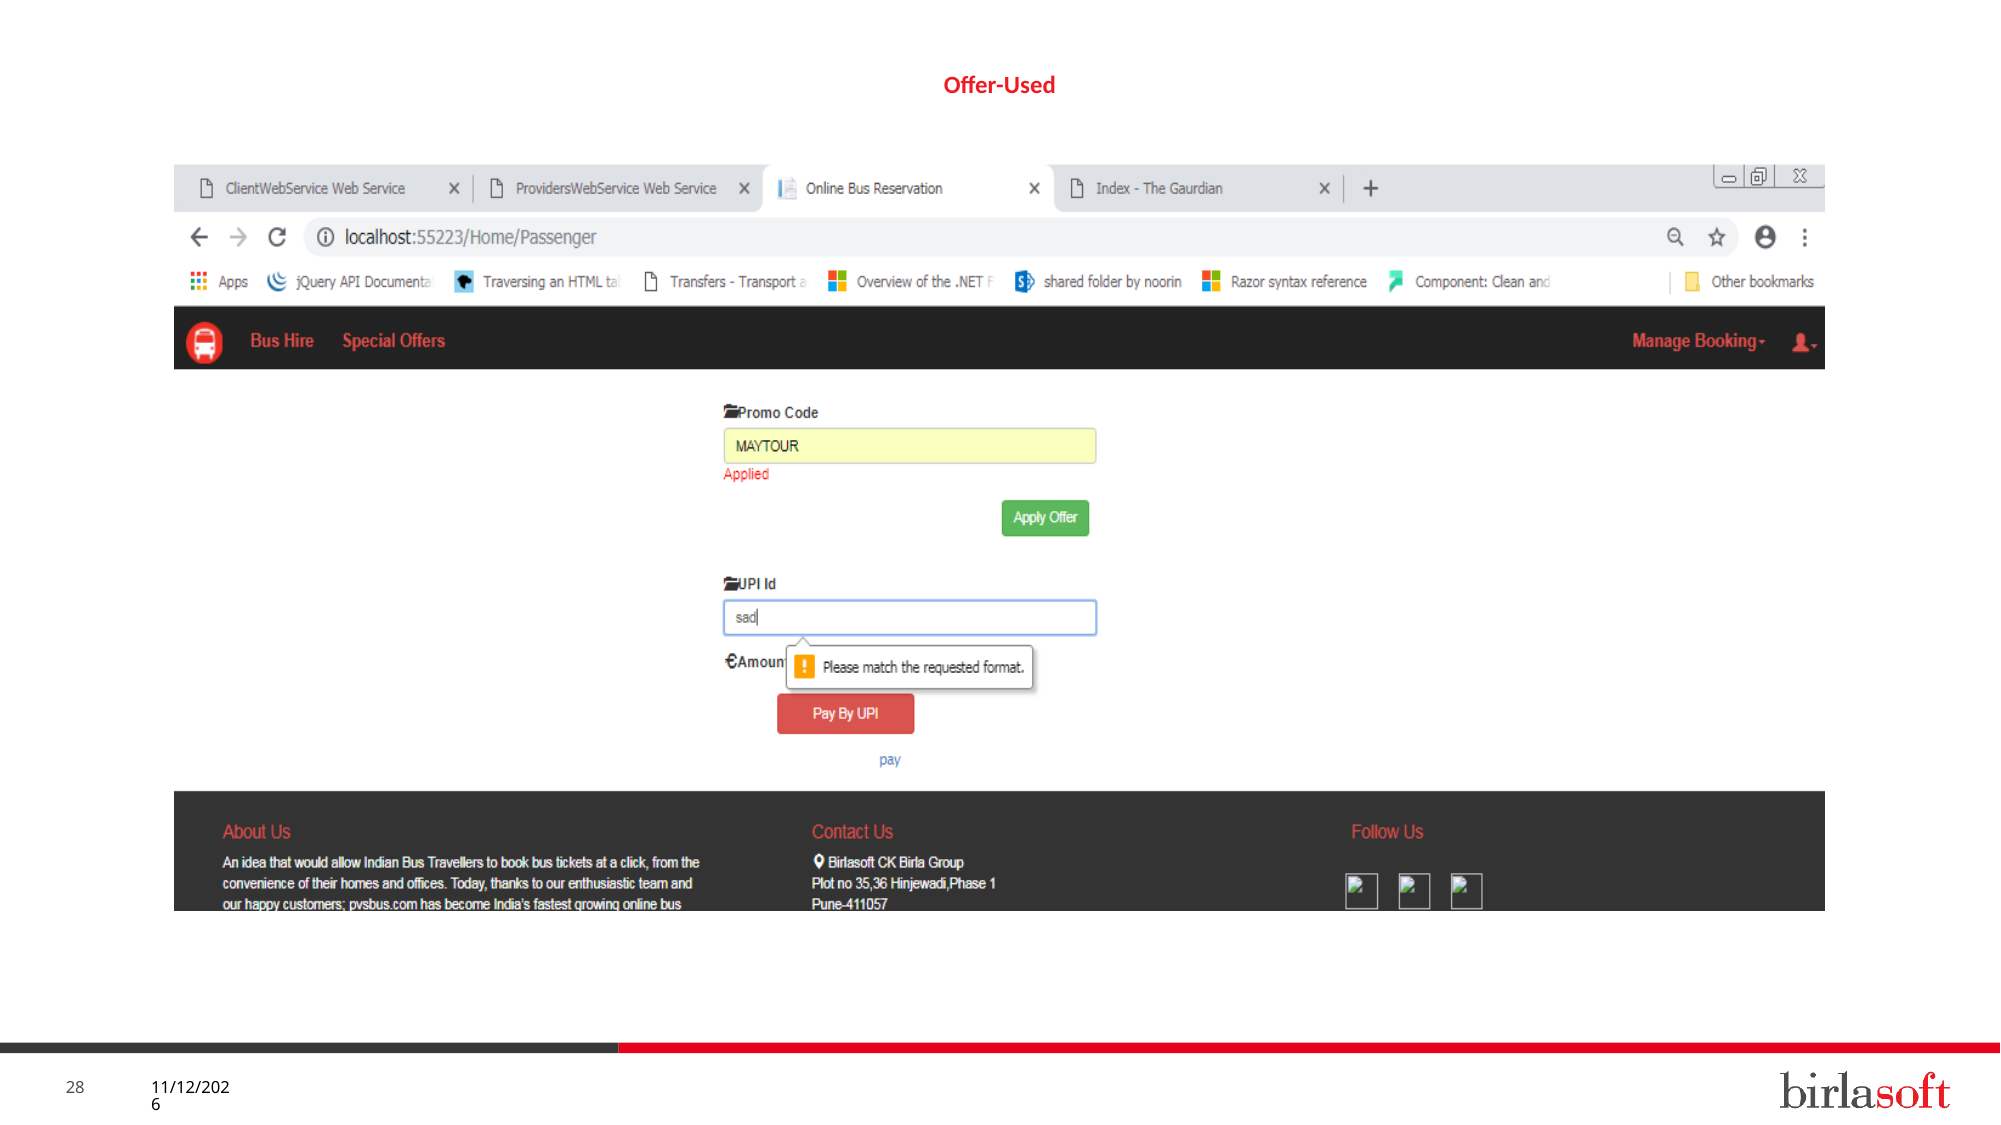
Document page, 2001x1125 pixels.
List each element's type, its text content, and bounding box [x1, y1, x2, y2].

title Offer-Used [49, 36, 1951, 137]
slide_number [136, 1069, 251, 1108]
picture [1778, 1067, 1951, 1111]
picture [174, 162, 1825, 911]
slide_number 28 [50, 1069, 107, 1108]
